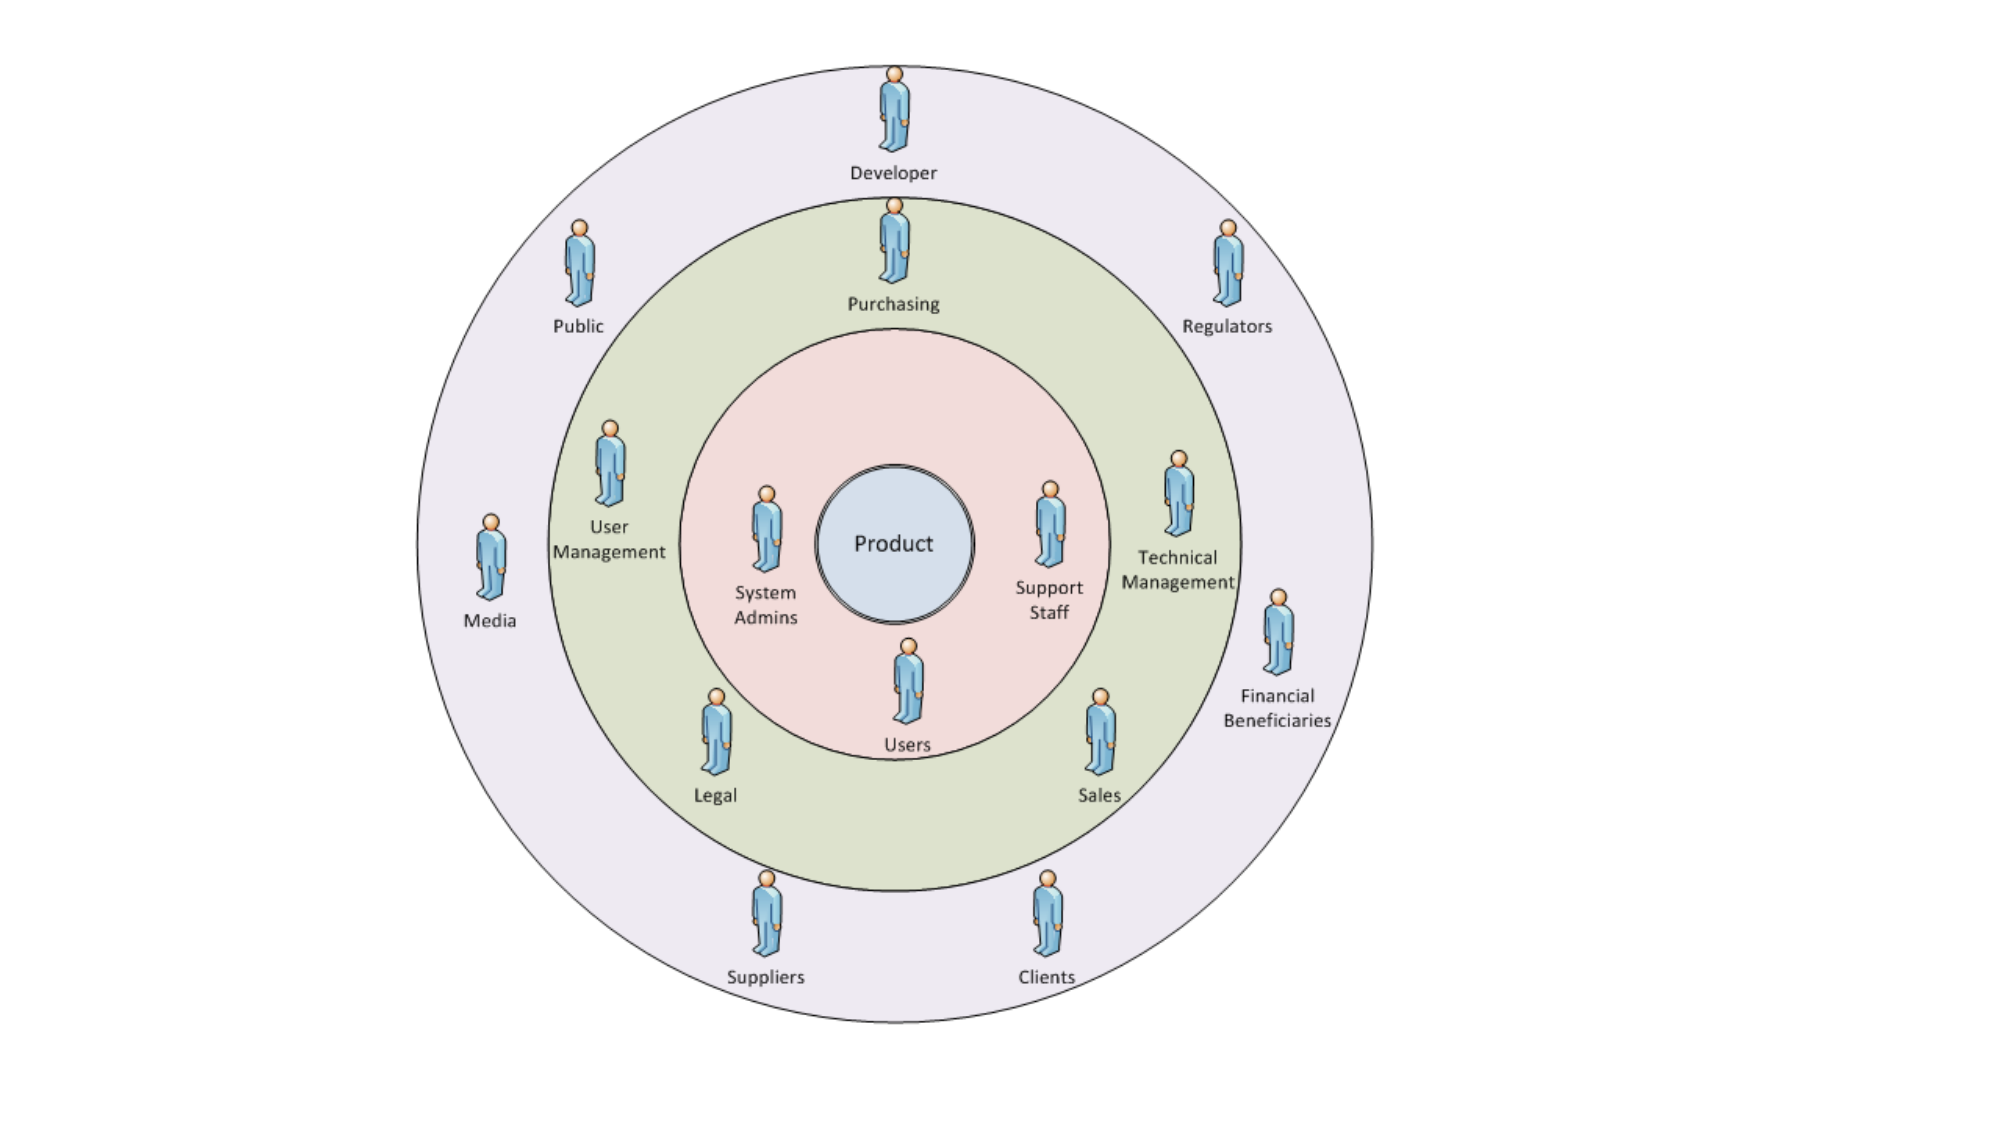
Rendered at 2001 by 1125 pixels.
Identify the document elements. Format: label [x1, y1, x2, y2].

picture [414, 59, 1376, 1026]
